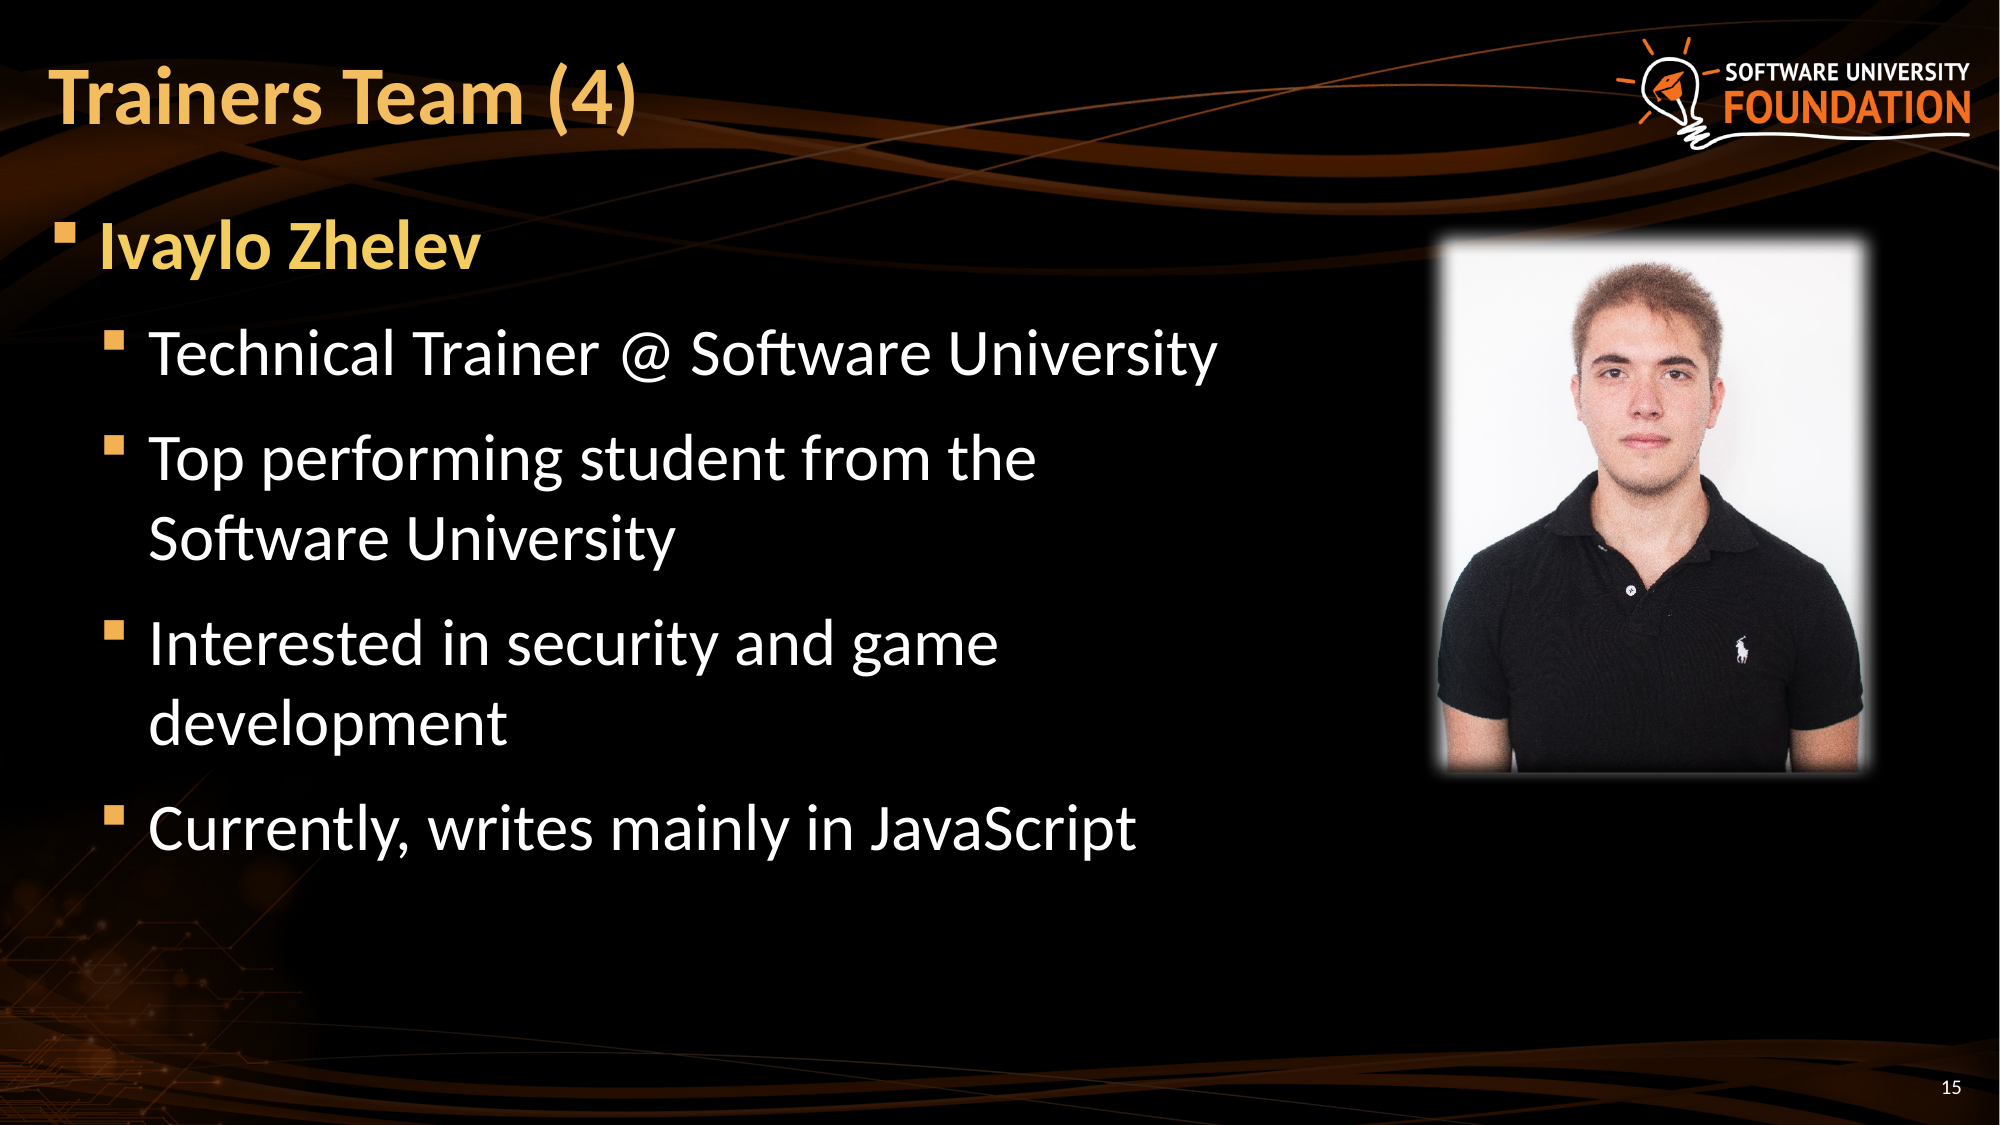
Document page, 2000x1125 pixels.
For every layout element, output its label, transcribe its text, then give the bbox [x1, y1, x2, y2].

list Ivaylo Zhelev Technical Trainer @ Software University Top performing student from the Software University Interested in security and game development Currently, writes mainly in JavaScript [31, 189, 1313, 1103]
title Trainers Team (4) [30, 6, 1602, 189]
slide_number 15 [1897, 1070, 1968, 1103]
picture [0, 0, 2000, 1125]
